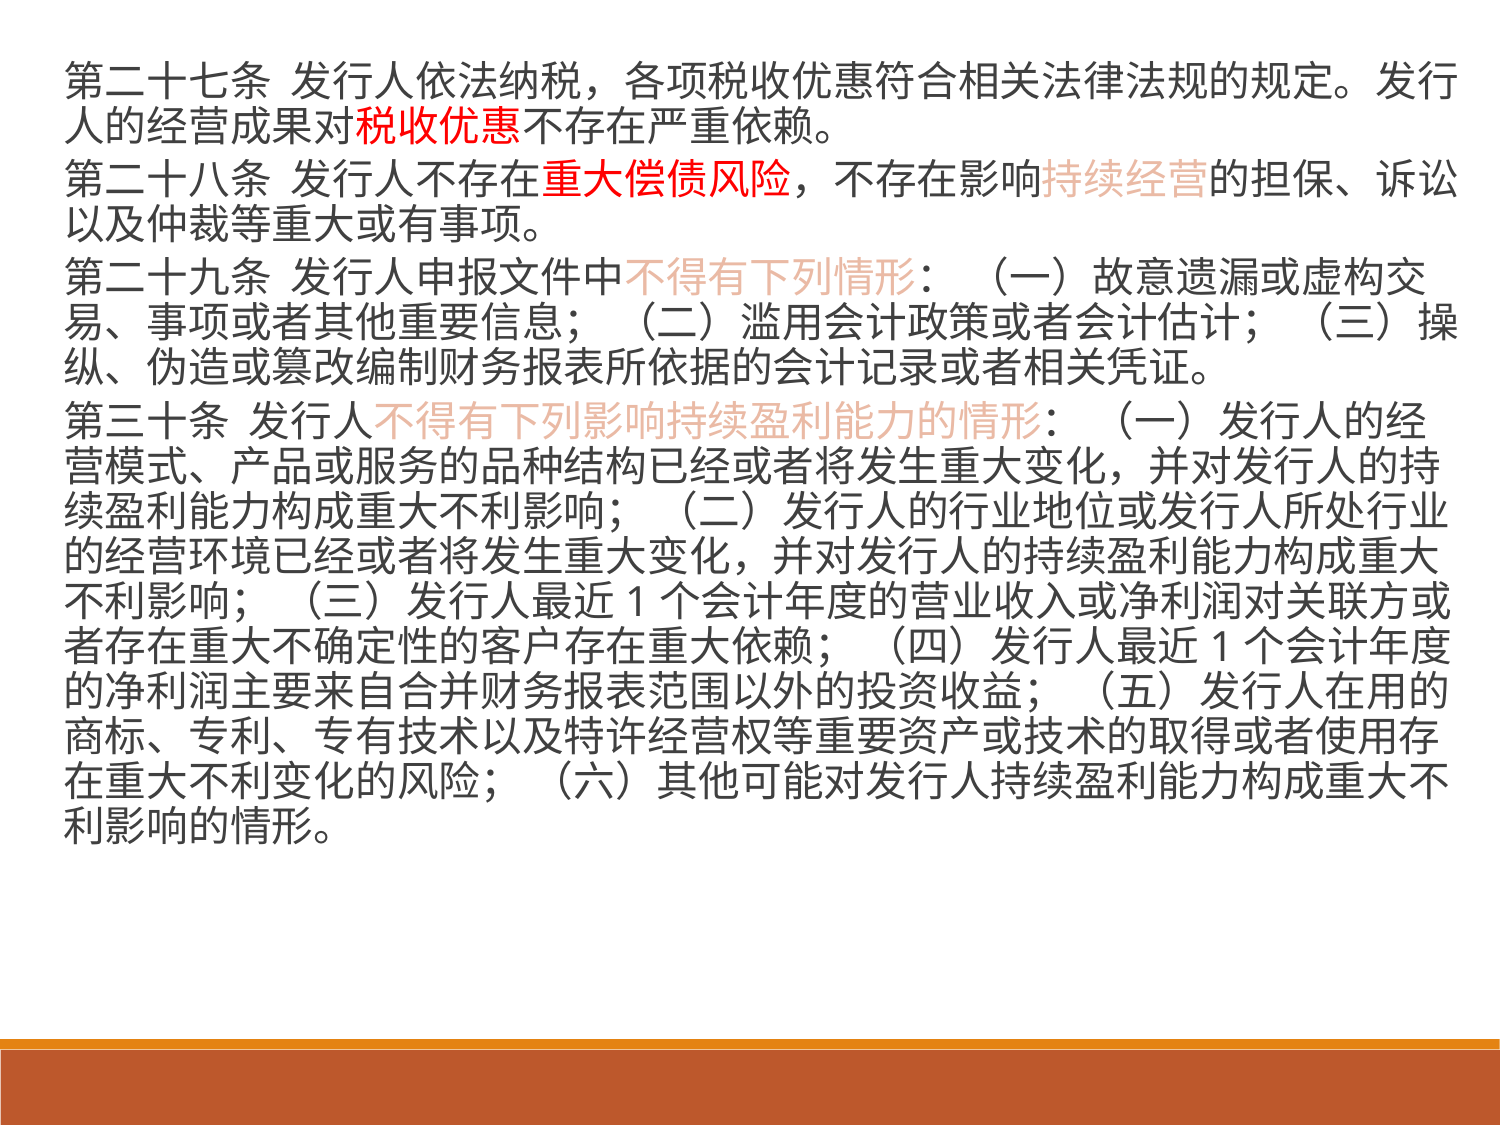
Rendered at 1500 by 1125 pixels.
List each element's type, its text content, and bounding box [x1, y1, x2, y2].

list 第二十七条 发行人依法纳税，各项税收优惠符合相关法律法规的规定。发行人的经营成果对税收优惠不存在严重依赖。 第二十八条 发行人不存在重大偿债风险，不存在影响持续经营的担保、诉讼以及仲裁等重大或有事项。 第二十九条 发行人申报文件中不得有下列情形： （一）故意遗漏或虚构交易、事项或者其他重要信息； （二）滥用会计政策或者会计估计； （三）操纵、伪造或篡改编制财务报表所依据的会计记录或者相关凭证。 第三十条 发行人不得有下列影响持续盈利能力的情形： （一）发行人的经营模式、产品或服务的品种结构已经或者将发生重大变化，并对发行人的持续盈利能力构成重大不利影响； （二）发行人的行业地位或发行人所处行业的经营环境已经或者将发生重大变化，并对发行人的持续盈利能力构成重大不利影响； （三）发行人最近1个会计年度的营业收入或净利润对关联方或者存在重大不确定性的客户存在重大依赖； （四）发行人最近1个会计年度的净利润主要来自合并财务报表范围以外的投资收益； （五）发行人在用的商标、专利、专有技术以及特许经营权等重要资产或技术的取得或者使用存在重大不利变化的风险； （六）其他可能对发行人持续盈利能力构成重大不利影响的情形。 [48, 52, 1467, 1048]
